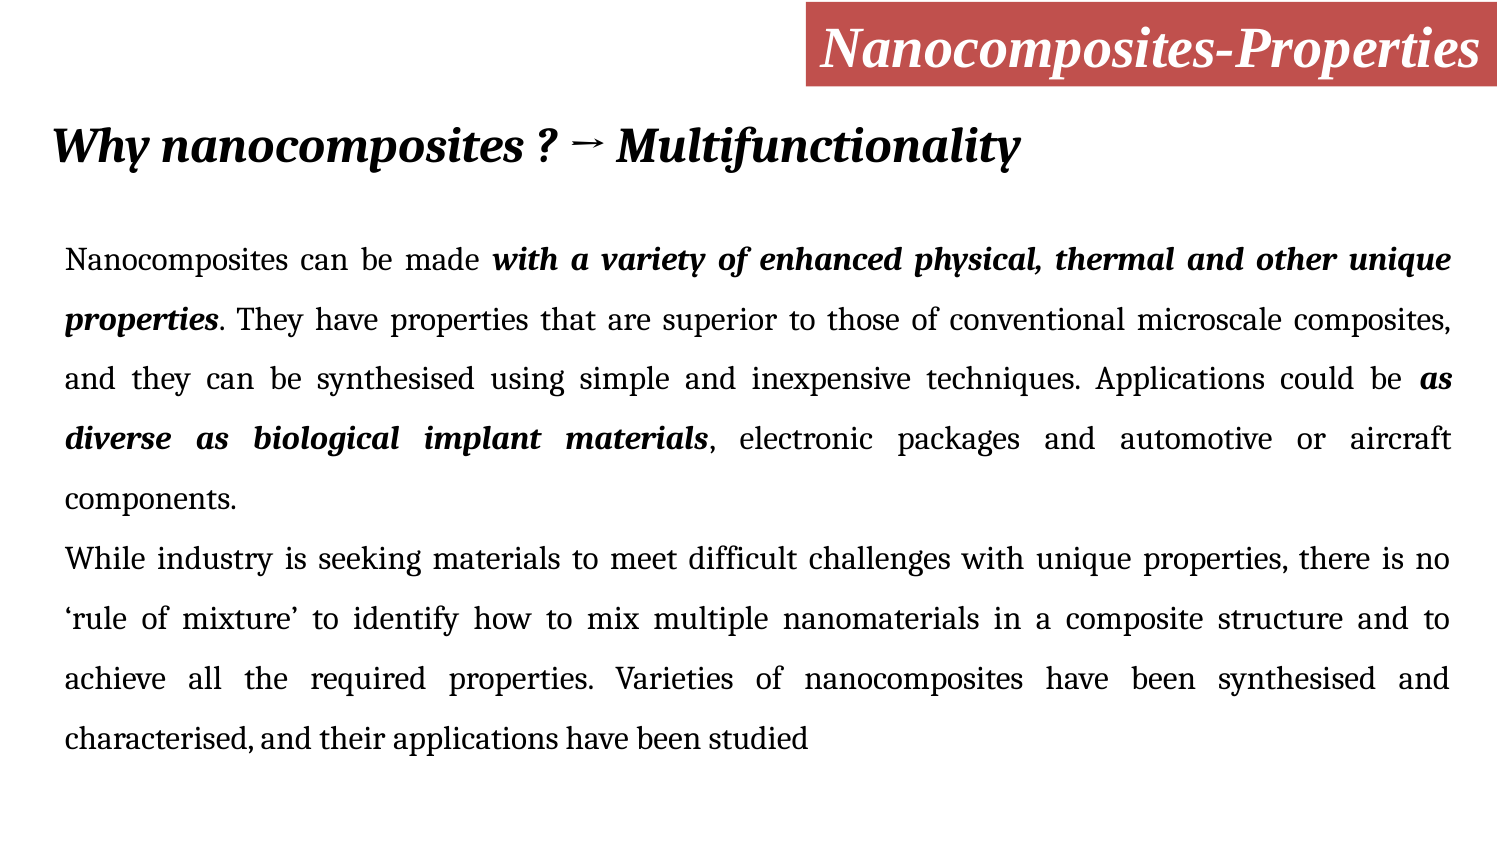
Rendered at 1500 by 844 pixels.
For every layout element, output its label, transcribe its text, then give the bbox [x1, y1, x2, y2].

text_box Nanocomposites-Properties [805, 1, 1497, 87]
text_box Nanocomposites can be made with a variety of enhanced physical, thermal and other unique properties. They have properties that are superior to those of conventional microscale composites, and they can be synthesised using simple and inexpensive techniques. Applications could be as diverse as biological implant materials, electronic packages and automotive or aircraft components. While industry is seeking materials to meet difficult challenges with unique properties, there is no ‘rule of mixture’ to identify how to mix multiple nanomaterials in a composite structure and to achieve all the required properties. Varieties of nanocomposites have been synthesised and characterised, and their applications have been studied [50, 209, 1468, 764]
text_box Why nanocomposites ? → Multifunctionality [36, 74, 1468, 180]
